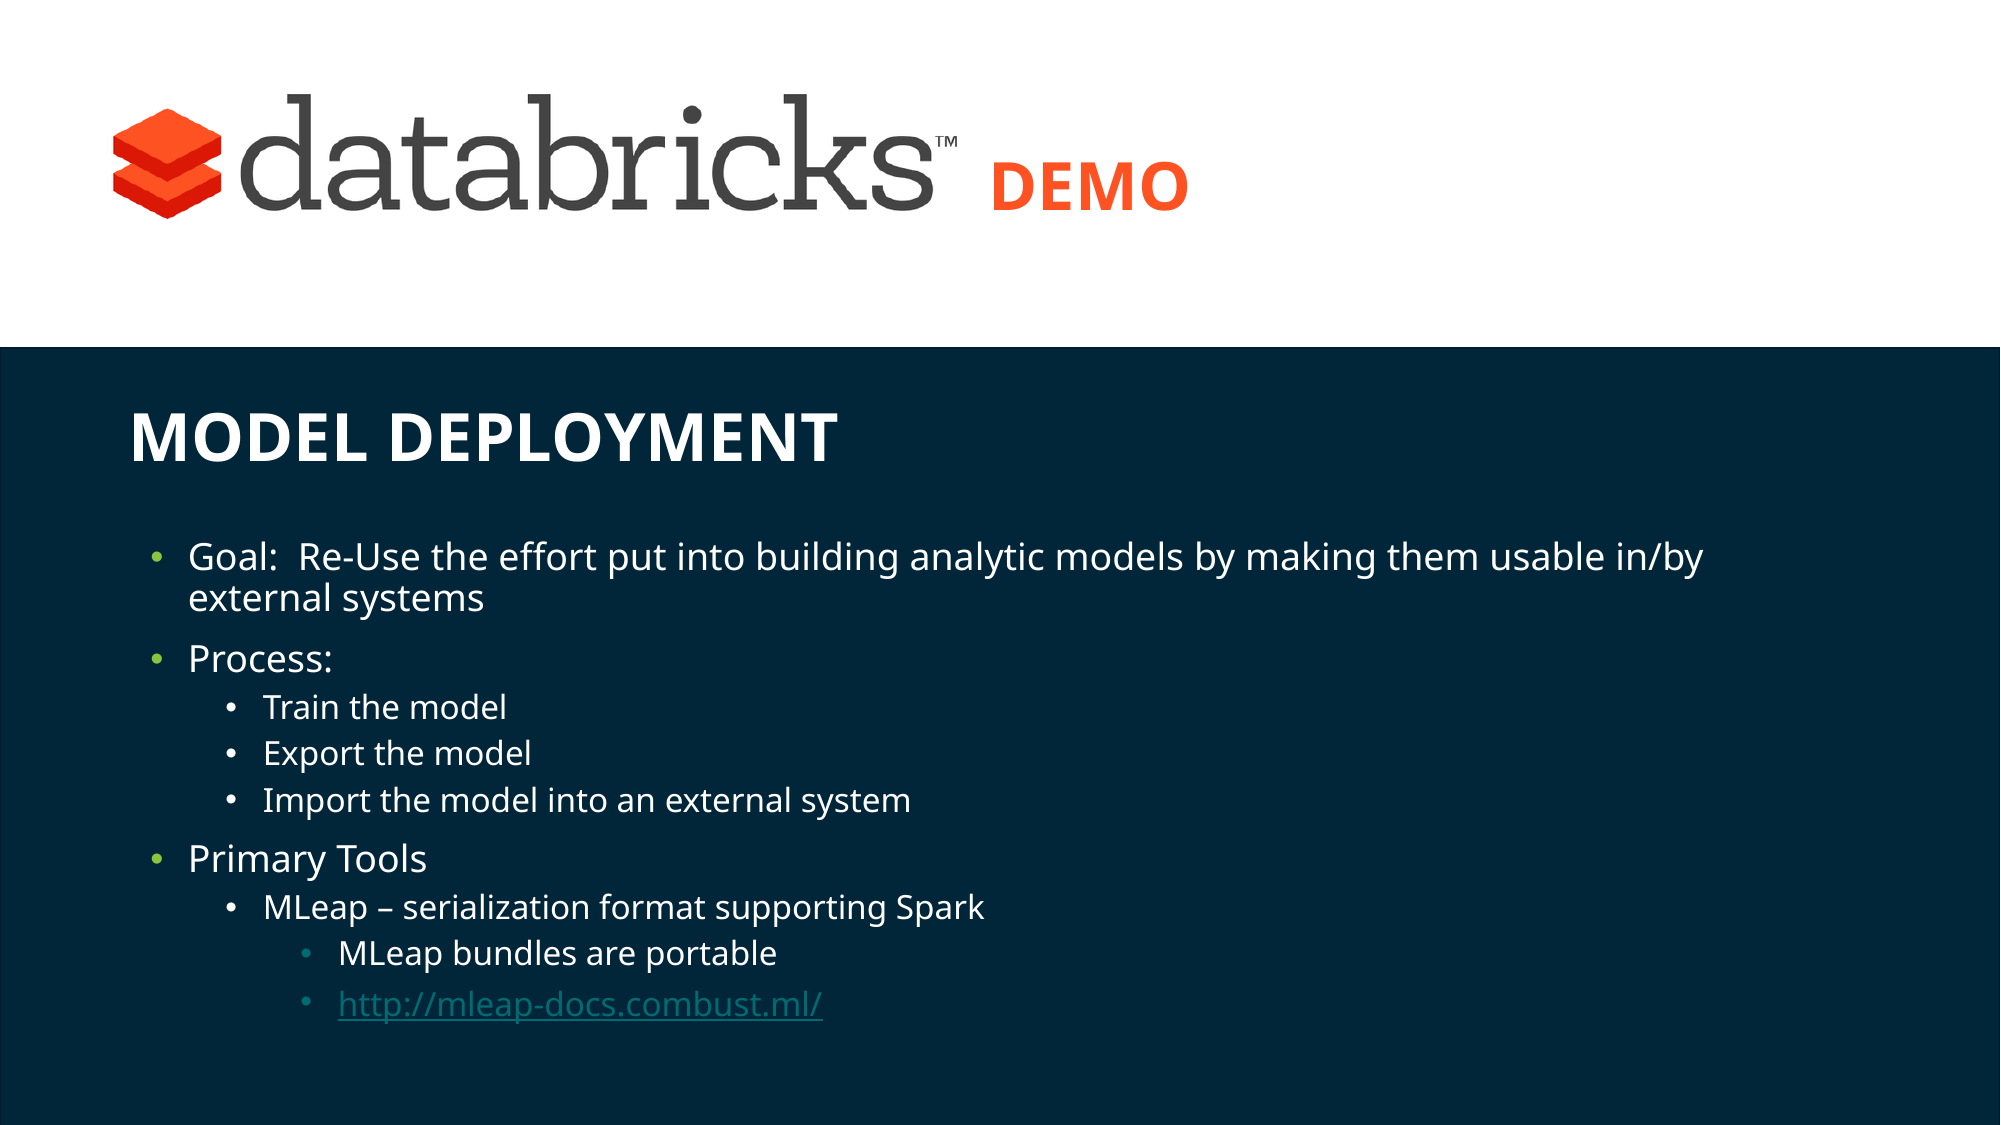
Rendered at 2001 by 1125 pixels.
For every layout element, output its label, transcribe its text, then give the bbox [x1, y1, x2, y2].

text_box [0, 347, 2000, 1125]
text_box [96, 29, 1651, 238]
list Goal: Re-Use the effort put into building analytic models by making them usable in/by external systems Process: Train the model Export the model Import the model into an external system Primary Tools MLeap – serialization format supporting Spark MLeap bundles are portable http://mleap-docs.combust.ml/ [135, 530, 1816, 1125]
title Model Deployment [113, 396, 1839, 497]
